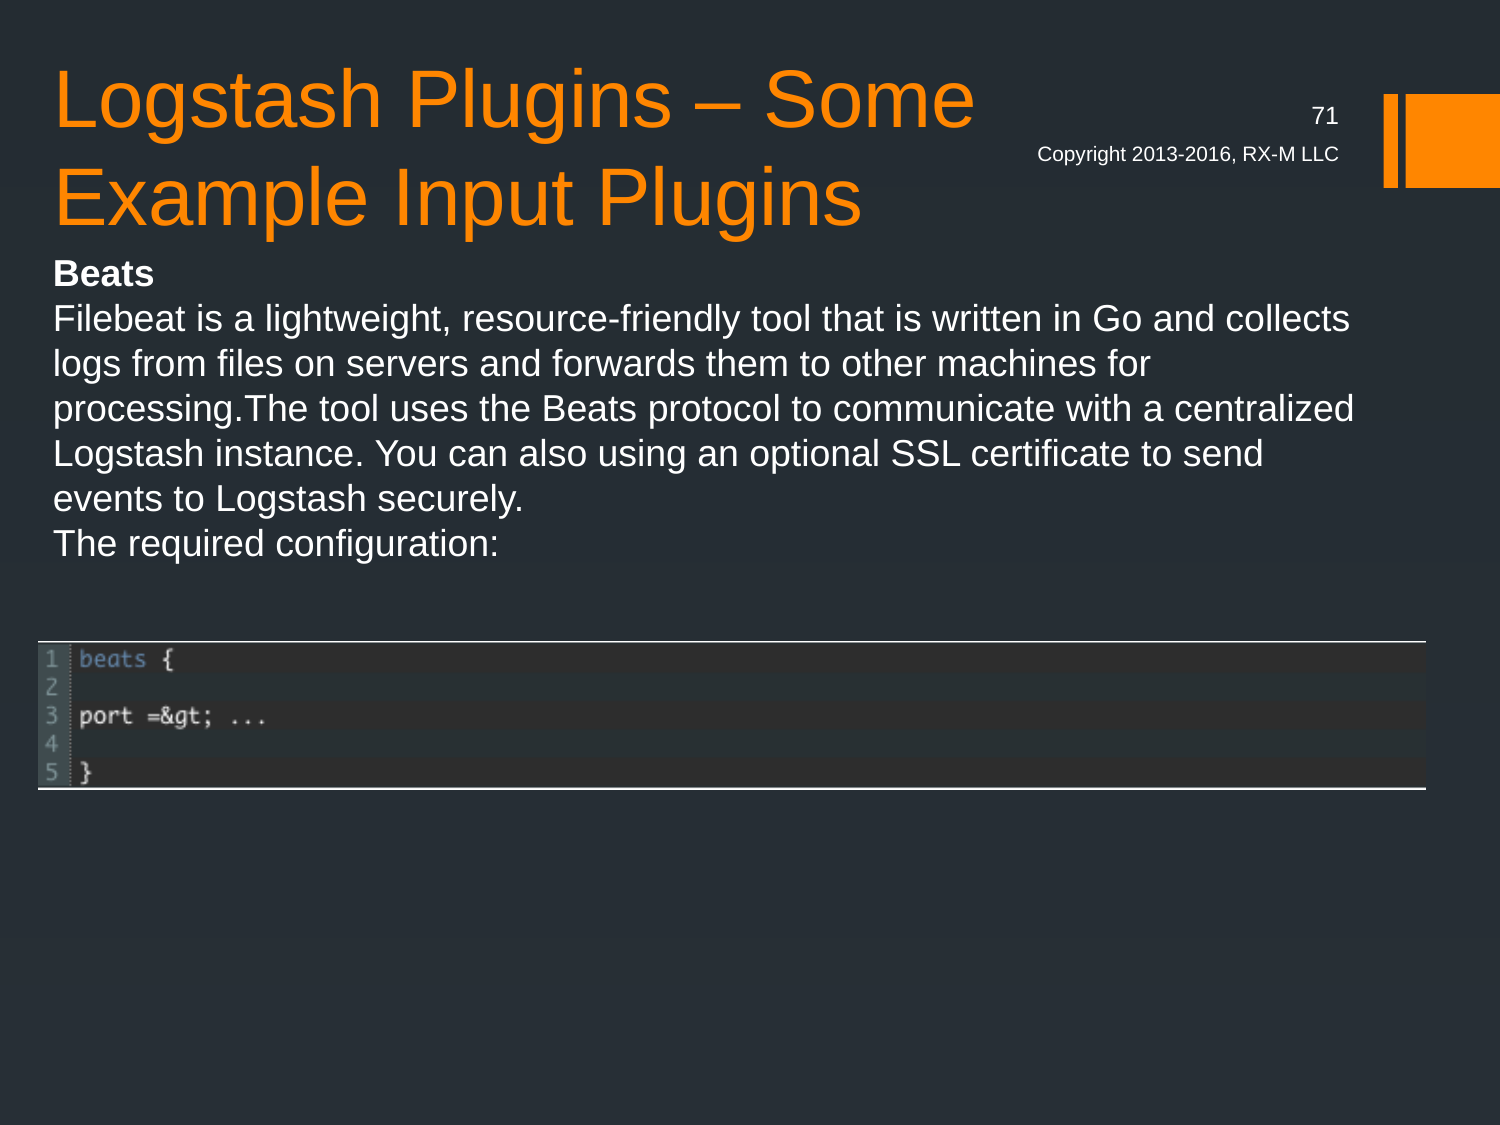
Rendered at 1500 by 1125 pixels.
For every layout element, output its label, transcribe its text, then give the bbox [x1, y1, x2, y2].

slide_number 71 [1199, 90, 1355, 140]
footer Copyright 2013-2016, RX-M LLC [985, 140, 1355, 190]
title Logstash Plugins – Some Example Input Plugins [38, 38, 1239, 241]
text_box Beats Filebeat is a lightweight, resource-friendly tool that is written in Go and collects logs from files on servers and forwards them to other machines for processing.The tool uses the Beats protocol to communicate with a centralized Logstash instance. You can also using an optional SSL certificate to send events to Logstash securely. The required configuration: [38, 241, 1376, 571]
picture [37, 641, 1427, 791]
